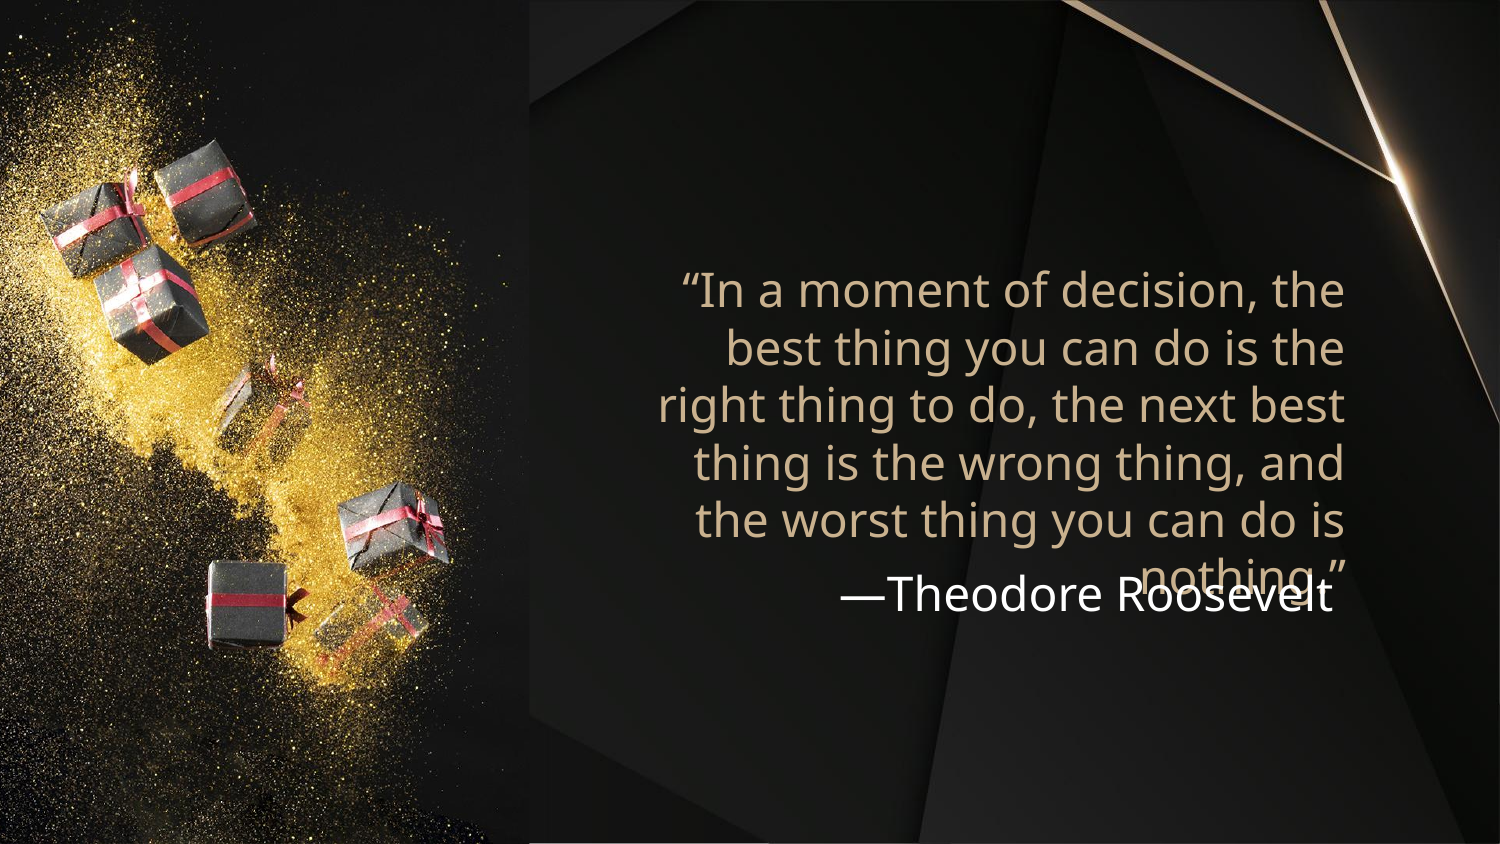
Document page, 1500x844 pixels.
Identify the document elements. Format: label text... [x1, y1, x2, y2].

title —Theodore Roosevelt [800, 556, 1349, 628]
subtitle “In a moment of decision, the best thing you can do is the right thing to do, the next best thing is the wrong thing, and the worst thing you can do is nothing.” [600, 244, 1362, 513]
picture [0, 0, 1500, 844]
